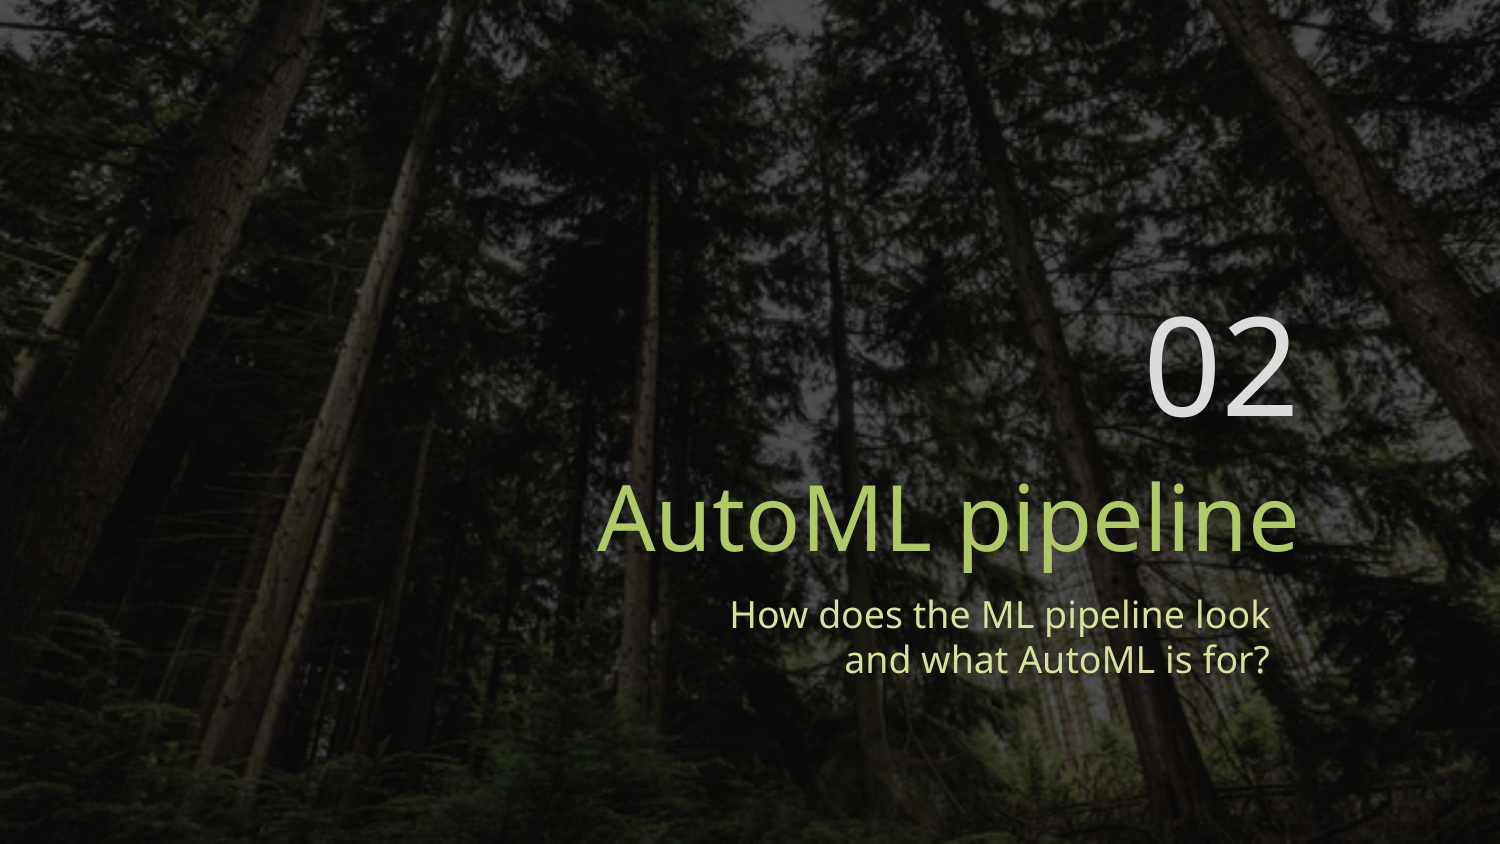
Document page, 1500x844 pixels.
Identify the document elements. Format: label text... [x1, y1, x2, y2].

text_box AutoML pipeline [228, 444, 1316, 583]
picture [0, 0, 1500, 844]
text_box 02 [965, 264, 1316, 509]
text_box How does the ML pipeline look and what AutoML is for? [600, 583, 1286, 691]
